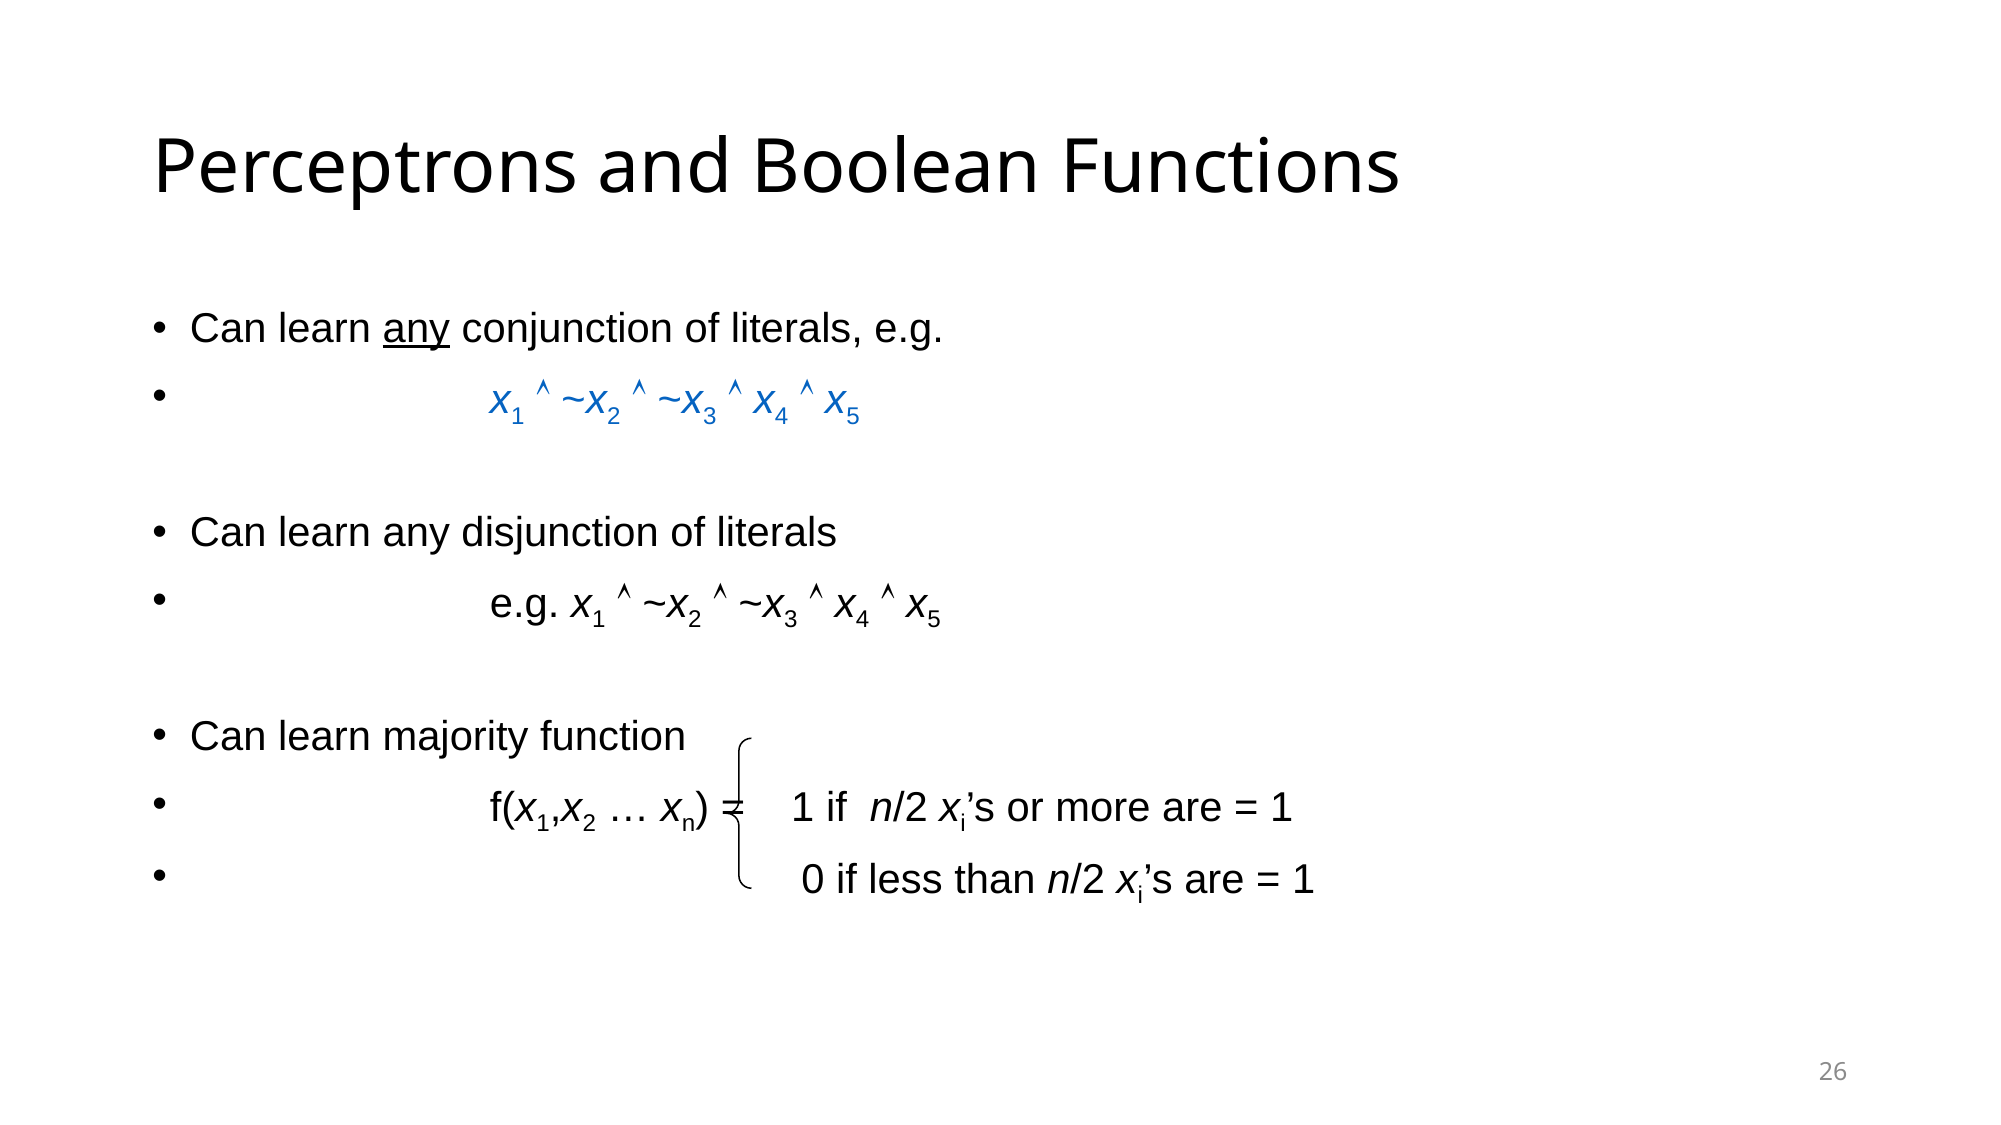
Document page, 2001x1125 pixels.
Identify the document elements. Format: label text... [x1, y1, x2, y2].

list Can learn any conjunction of literals, e.g. x1  ~x2  ~x3  x4  x5 Can learn any disjunction of literals e.g. x1  ~x2  ~x3  x4  x5 Can learn majority function f(x1,x2 … xn) = 1 if n/2 xi’s or more are = 1 0 if less than n/2 xi’s are = 1 [137, 299, 1863, 1014]
slide_number 26 [1412, 1042, 1863, 1103]
title Perceptrons and Boolean Functions [137, 59, 1863, 278]
text_box [726, 738, 752, 889]
